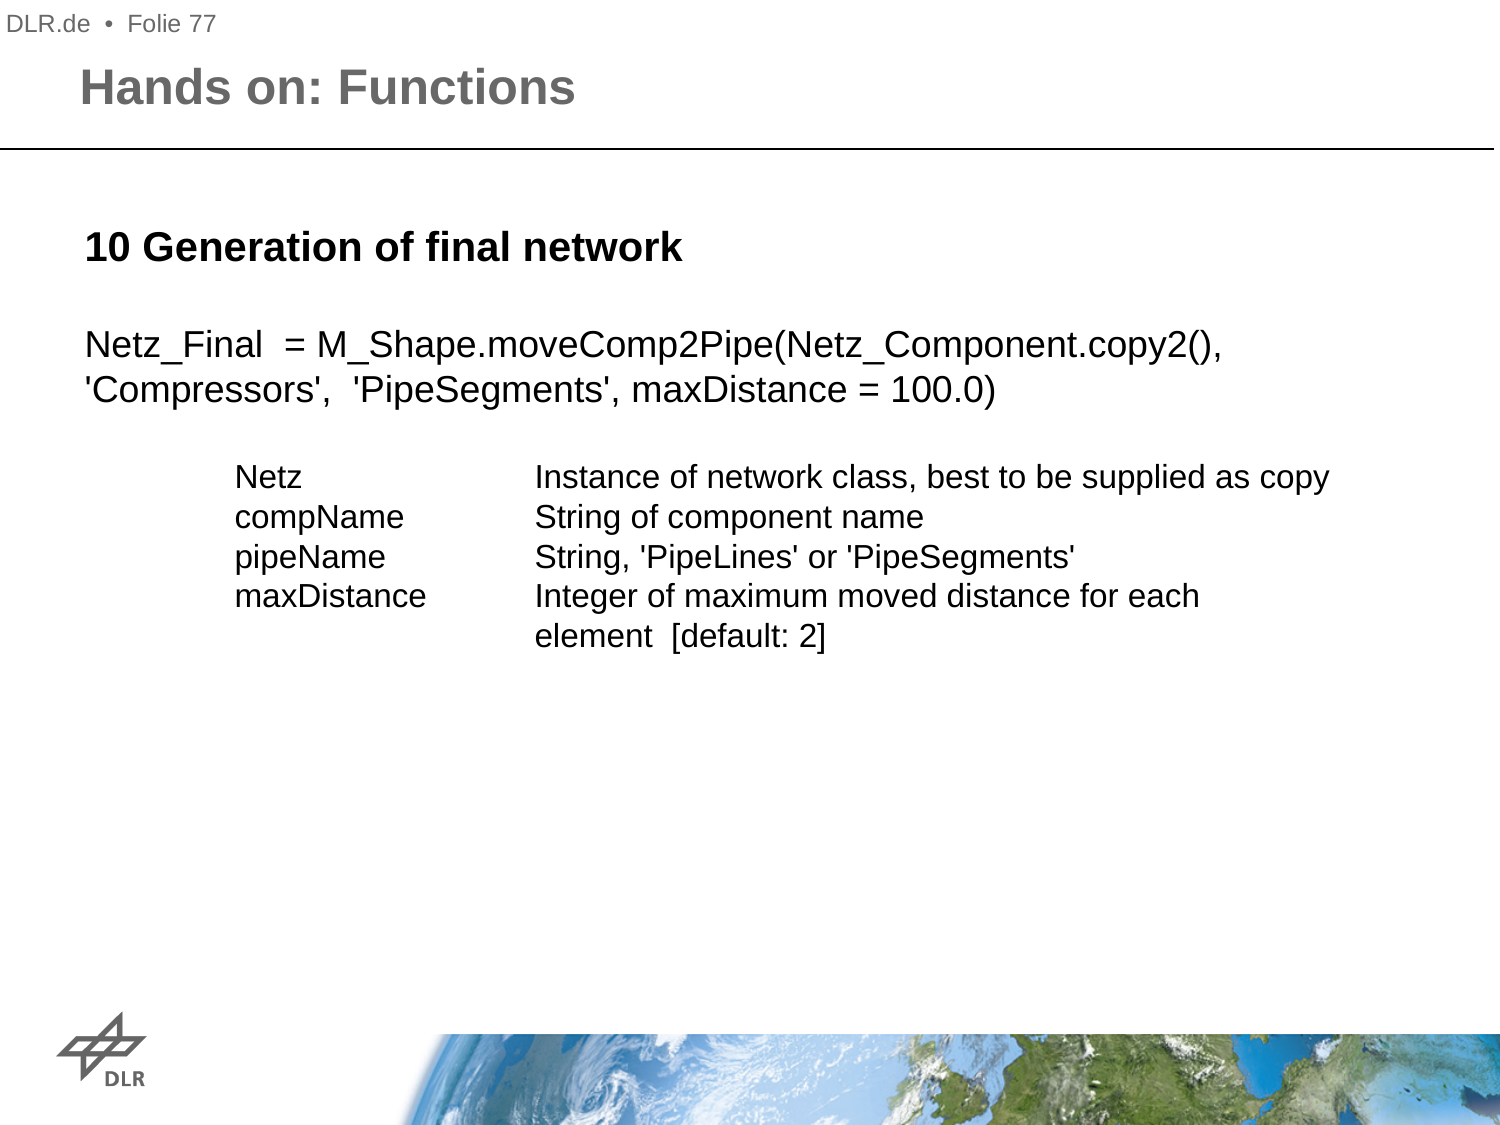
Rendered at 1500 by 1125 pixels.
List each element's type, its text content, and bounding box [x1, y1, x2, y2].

text_box Hands on: Functions [79, 54, 1421, 138]
text_box 10 Generation of final network Netz_Final = M_Shape.moveComp2Pipe(Netz_Component.copy2(), 'Compressors', 'PipeSegments', maxDistance = 100.0) Netz Instance of network class, best to be supplied as copy compName String of component name pipeName String, 'PipeLines' or 'PipeSegments' maxDistance Integer of maximum moved distance for each element [default: 2] [84, 219, 1459, 655]
slide_number DLR.de • Folie 77 [5, 7, 263, 30]
picture [0, 1007, 1500, 1125]
